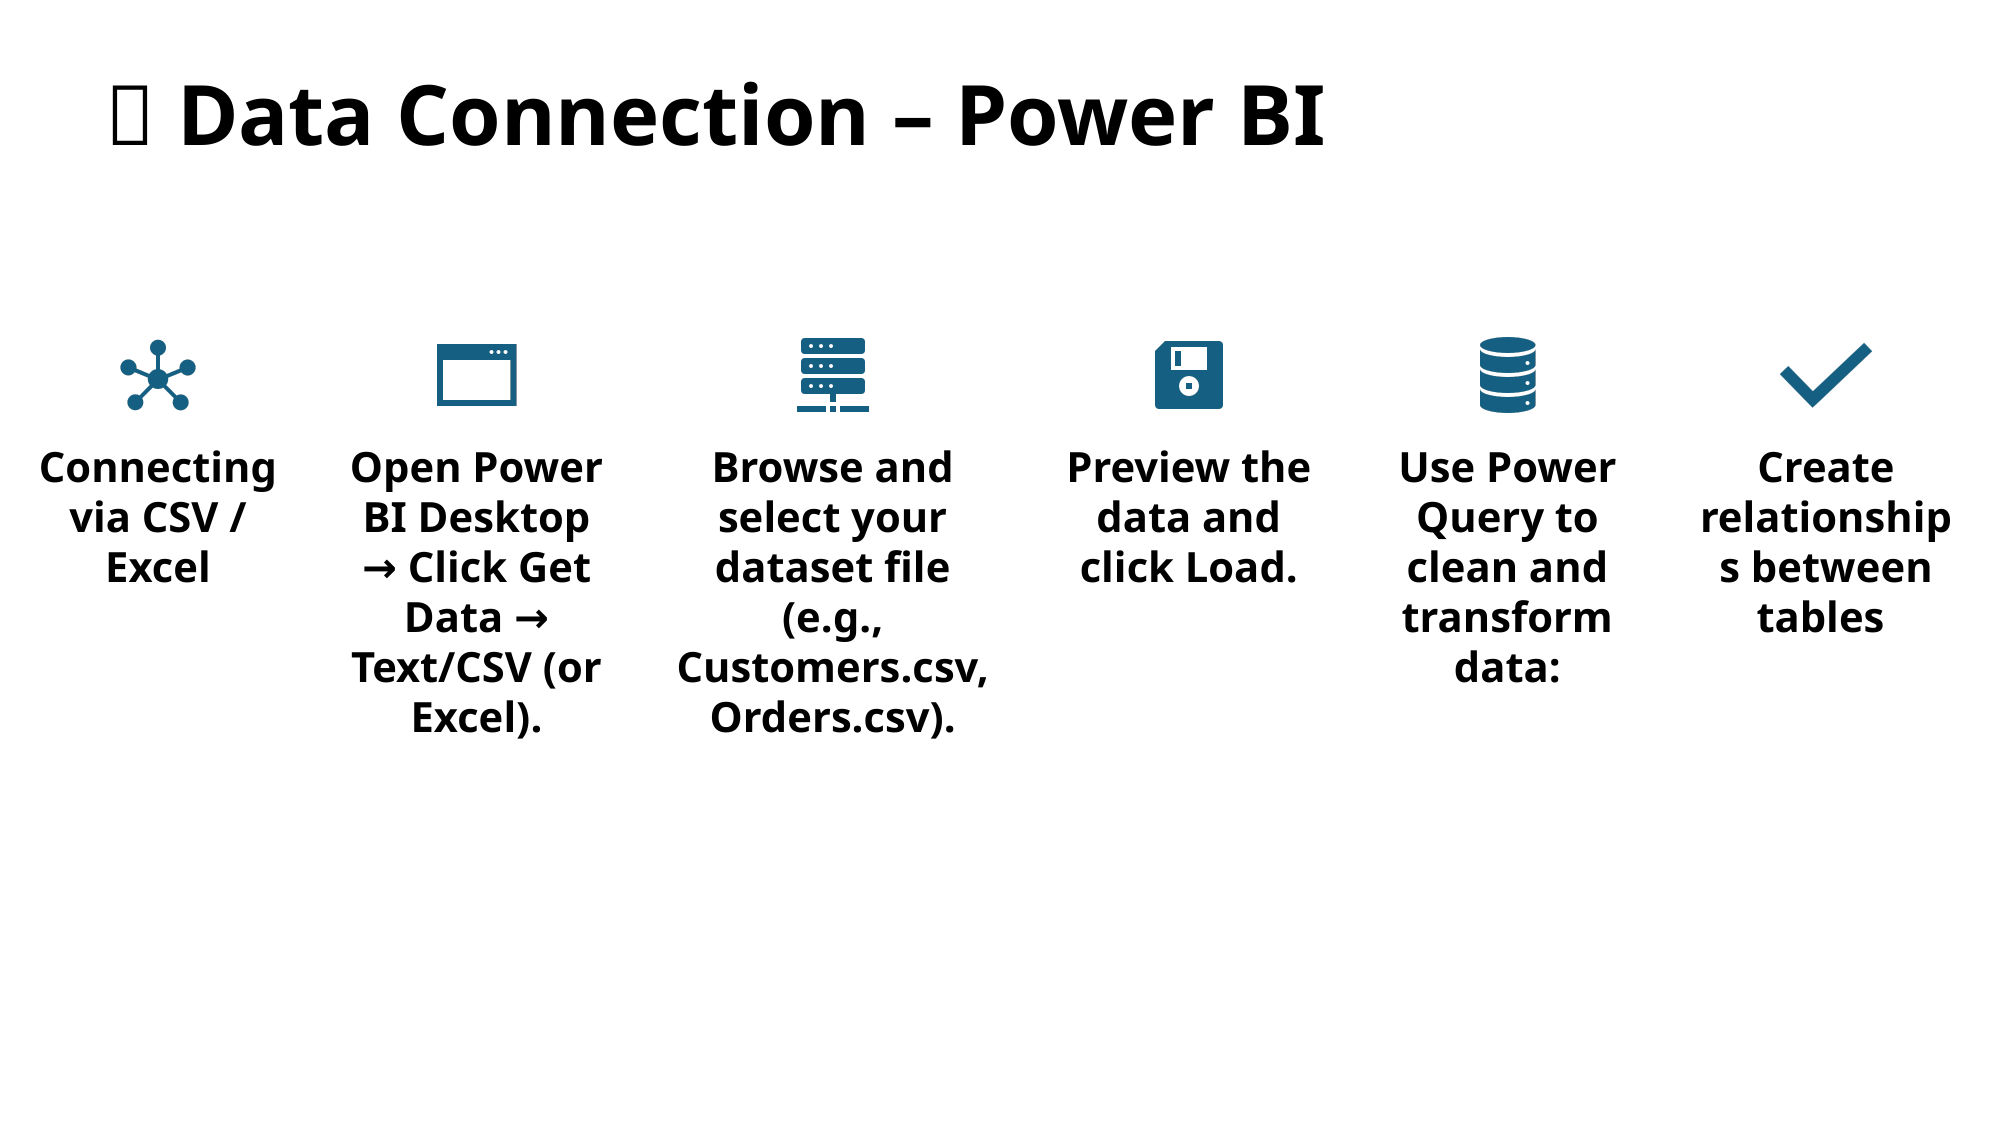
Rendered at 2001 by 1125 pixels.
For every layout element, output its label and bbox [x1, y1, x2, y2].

list [19, 59, 1965, 1033]
